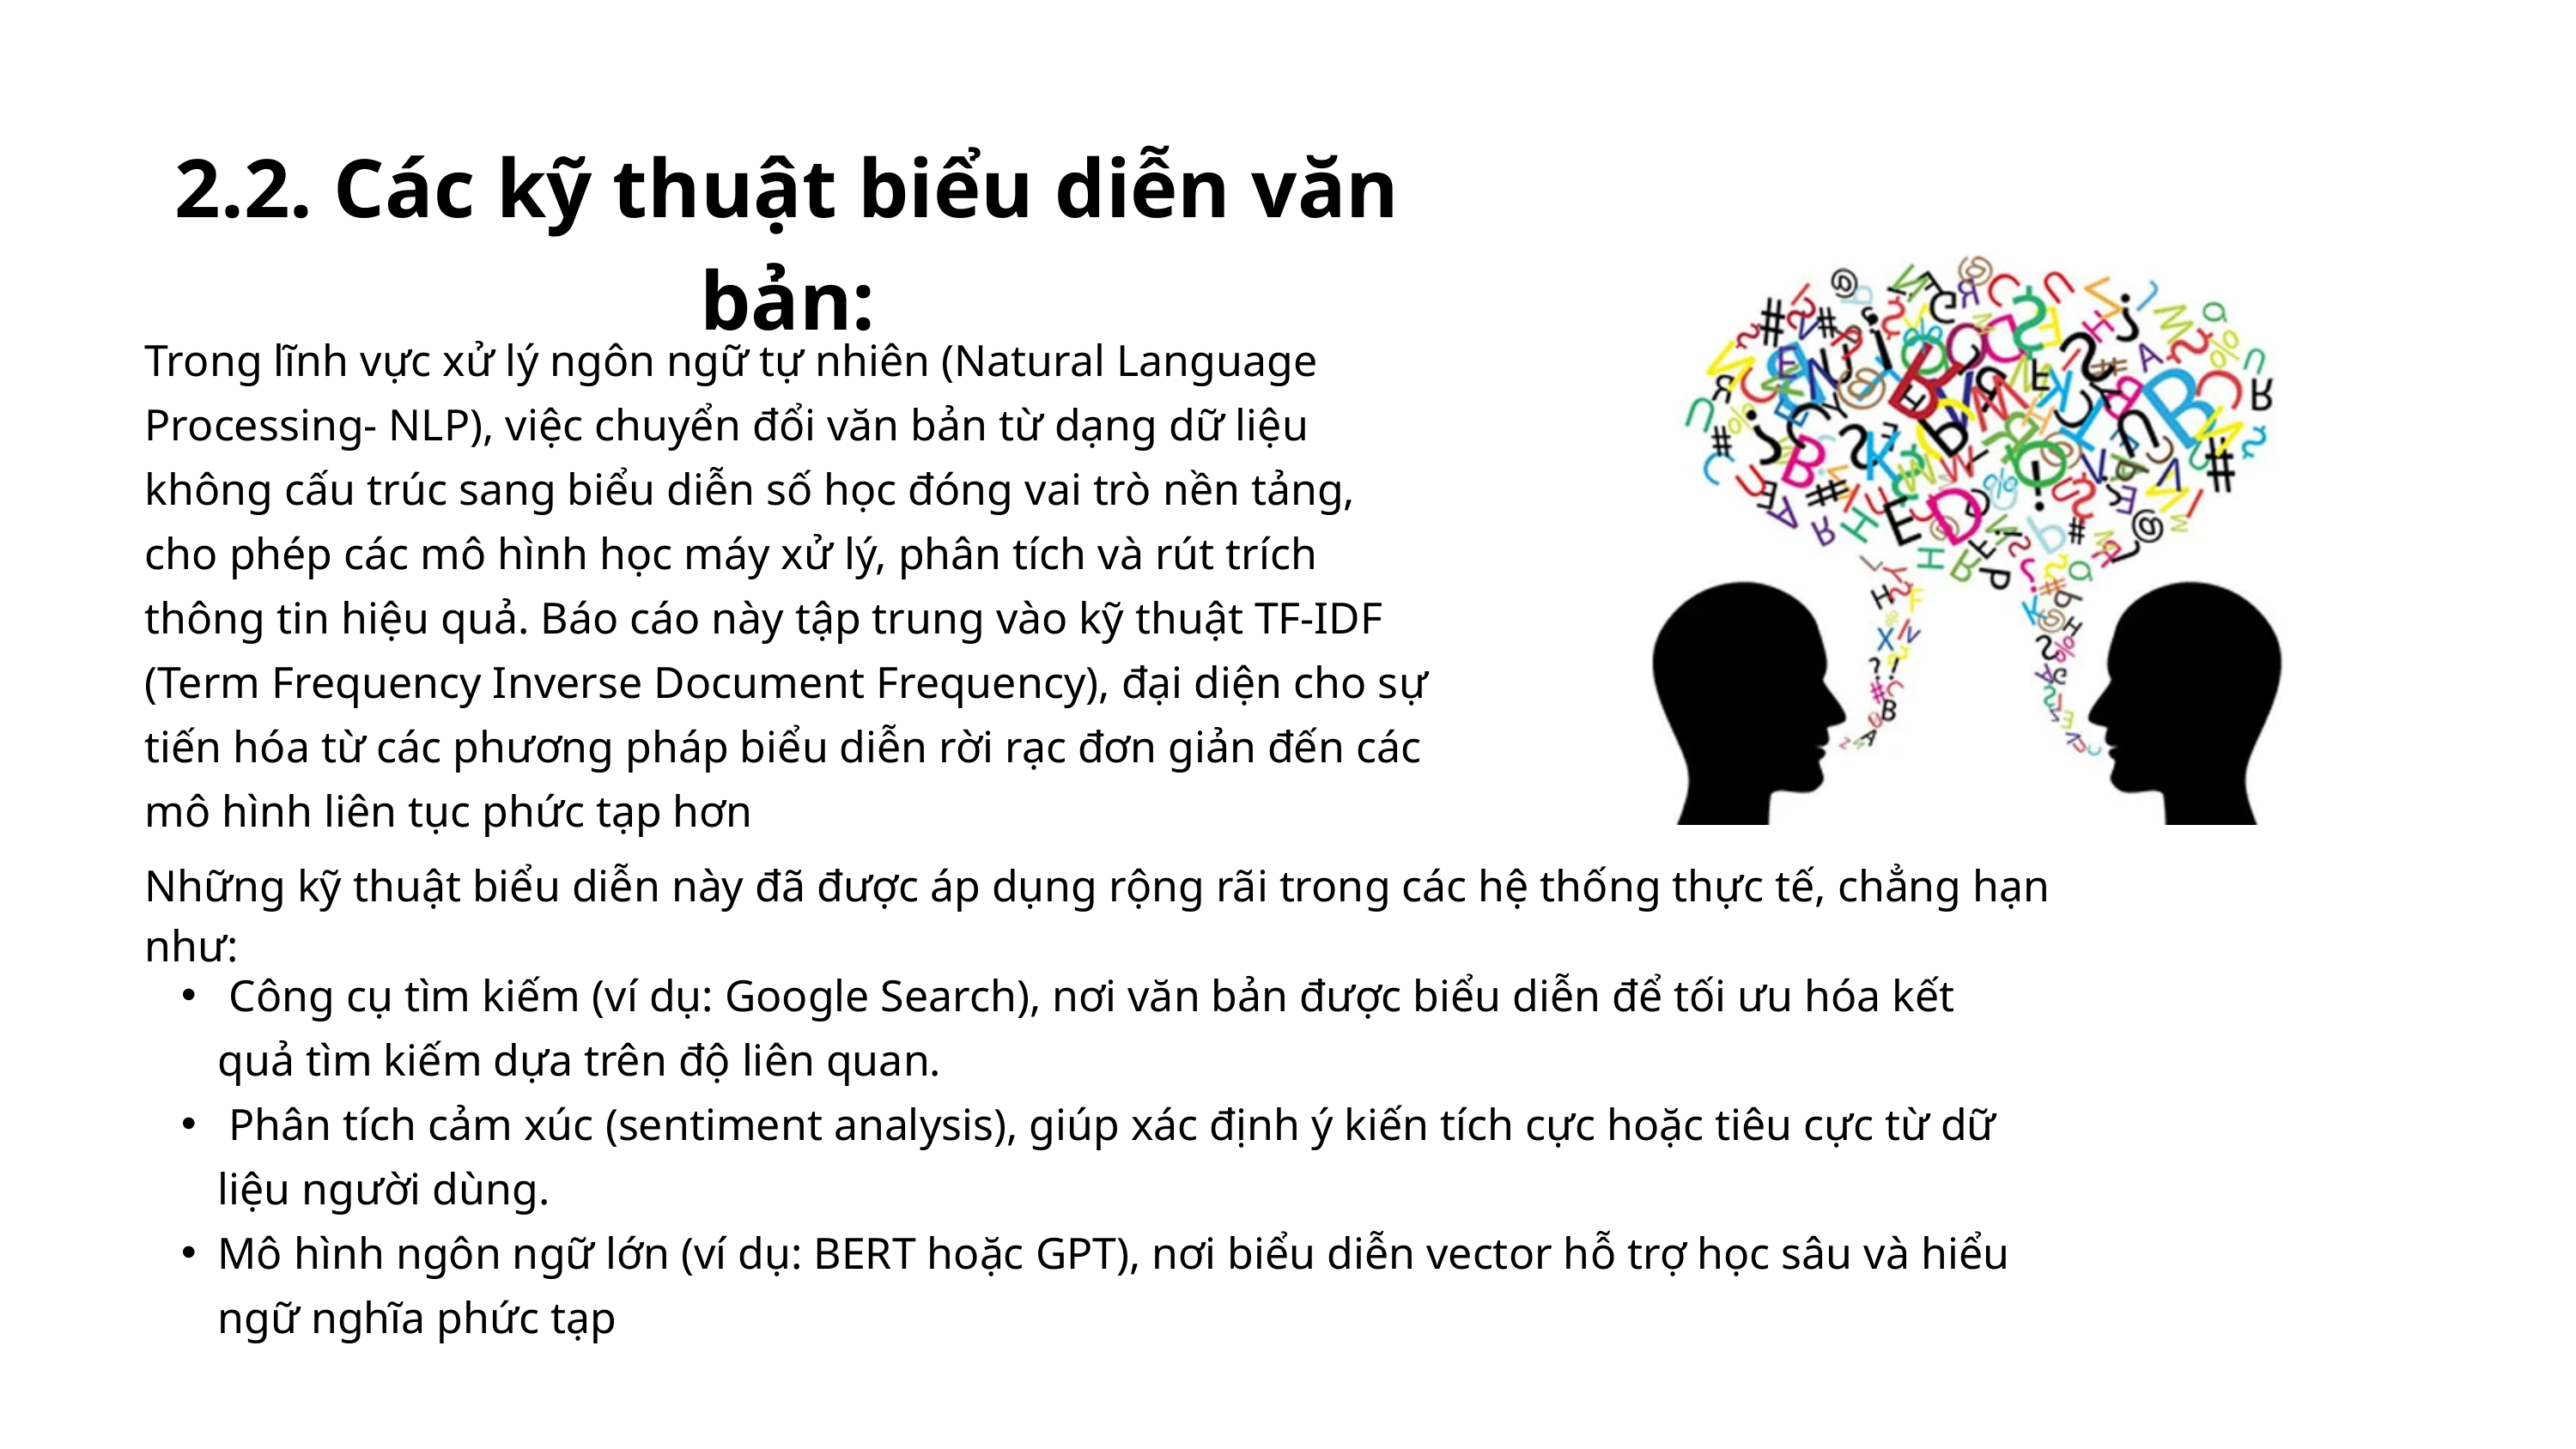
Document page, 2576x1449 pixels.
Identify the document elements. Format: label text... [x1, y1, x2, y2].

text_box 2.2. Các kỹ thuật biểu diễn văn bản: [143, 120, 1431, 346]
text_box Công cụ tìm kiếm (ví dụ: Google Search), nơi văn bản được biểu diễn để tối ưu hóa kết quả tìm kiếm dựa trên độ liên quan. Phân tích cảm xúc (sentiment analysis), giúp xác định ý kiến tích cực hoặc tiêu cực từ dữ liệu người dùng. Mô hình ngôn ngữ lớn (ví dụ: BERT hoặc GPT), nơi biểu diễn vector hỗ trợ học sâu và hiểu ngữ nghĩa phức tạp [144, 955, 2044, 1343]
text_box Trong lĩnh vực xử lý ngôn ngữ tự nhiên (Natural Language Processing- NLP), việc chuyển đổi văn bản từ dạng dữ liệu không cấu trúc sang biểu diễn số học đóng vai trò nền tảng, cho phép các mô hình học máy xử lý, phân tích và rút trích thông tin hiệu quả. Báo cáo này tập trung vào kỹ thuật TF-IDF (Term Frequency Inverse Document Frequency), đại diện cho sự tiến hóa từ các phương pháp biểu diễn rời rạc đơn giản đến các mô hình liên tục phức tạp hơn [144, 320, 1431, 836]
text_box [1528, 241, 2404, 825]
text_box Những kỹ thuật biểu diễn này đã được áp dụng rộng rãi trong các hệ thống thực tế, chẳng hạn như: [144, 850, 2076, 1031]
